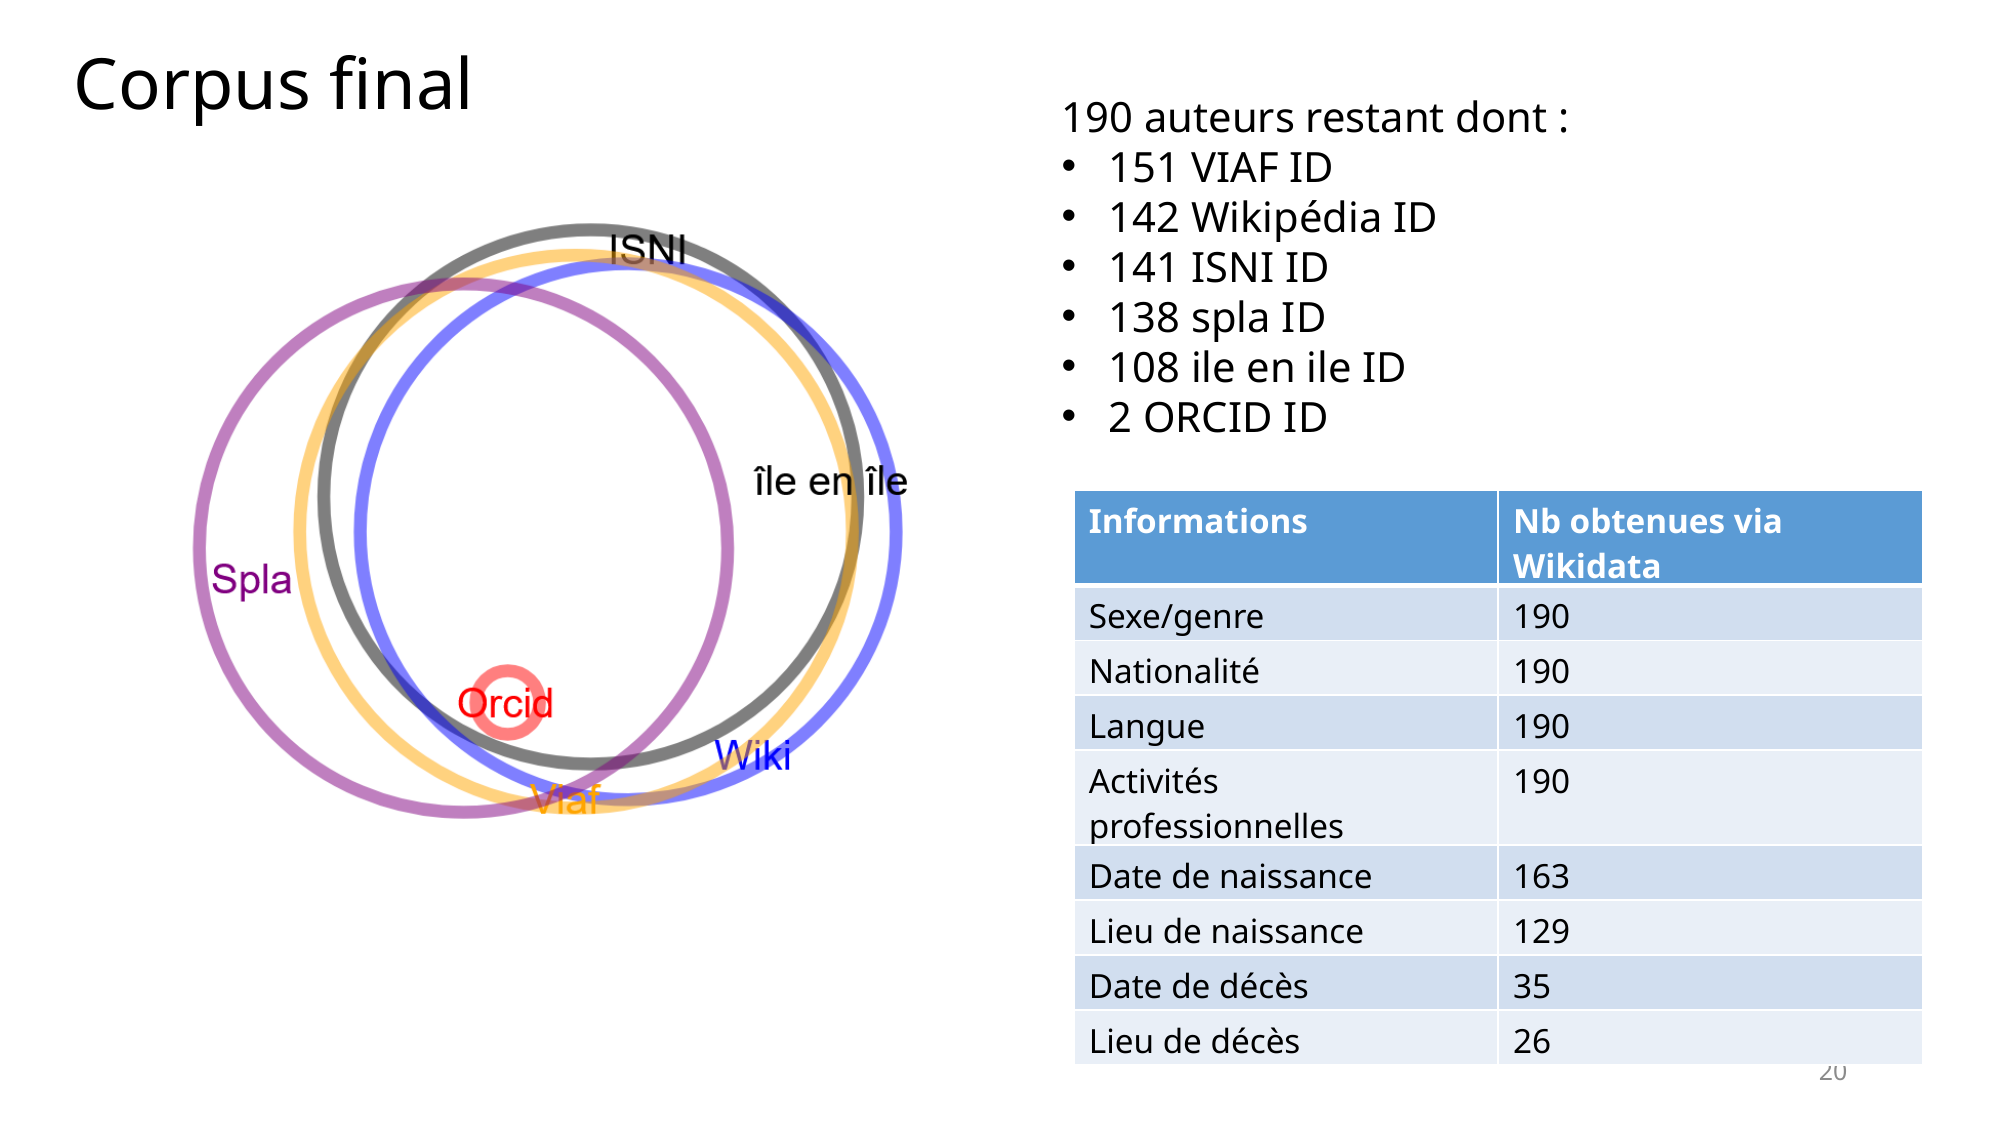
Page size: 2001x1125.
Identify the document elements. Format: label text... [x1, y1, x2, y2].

title Corpus final [58, 31, 1457, 135]
table_cell Nationalité [1075, 641, 1497, 694]
table_cell Lieu de décès [1075, 1011, 1497, 1064]
table_cell 26 [1499, 1011, 1922, 1064]
slide_number 20 [1412, 1066, 1863, 1103]
table_cell Langue [1075, 696, 1497, 749]
table_cell Date de décès [1075, 956, 1497, 1009]
table_cell 35 [1499, 956, 1922, 1009]
table_header Informations [1075, 491, 1497, 583]
table_cell 163 [1499, 846, 1922, 899]
table_cell 190 [1499, 751, 1922, 844]
table_cell Lieu de naissance [1075, 901, 1497, 954]
text_box 190 auteurs restant dont : 151 VIAF ID 142 Wikipédia ID 141 ISNI ID 138 spla ID 108 ile en ile ID 2 ORCID ID [1046, 82, 2000, 498]
table_cell Date de naissance [1075, 846, 1497, 899]
table_cell Sexe/genre [1075, 588, 1497, 640]
picture [174, 215, 947, 863]
table_cell Activités professionnelles [1075, 751, 1497, 844]
table_cell 190 [1499, 641, 1922, 694]
table_header Nb obtenues via Wikidata [1499, 491, 1922, 583]
table_cell 190 [1499, 696, 1922, 749]
table_cell 190 [1499, 588, 1922, 640]
table_cell 129 [1499, 901, 1922, 954]
